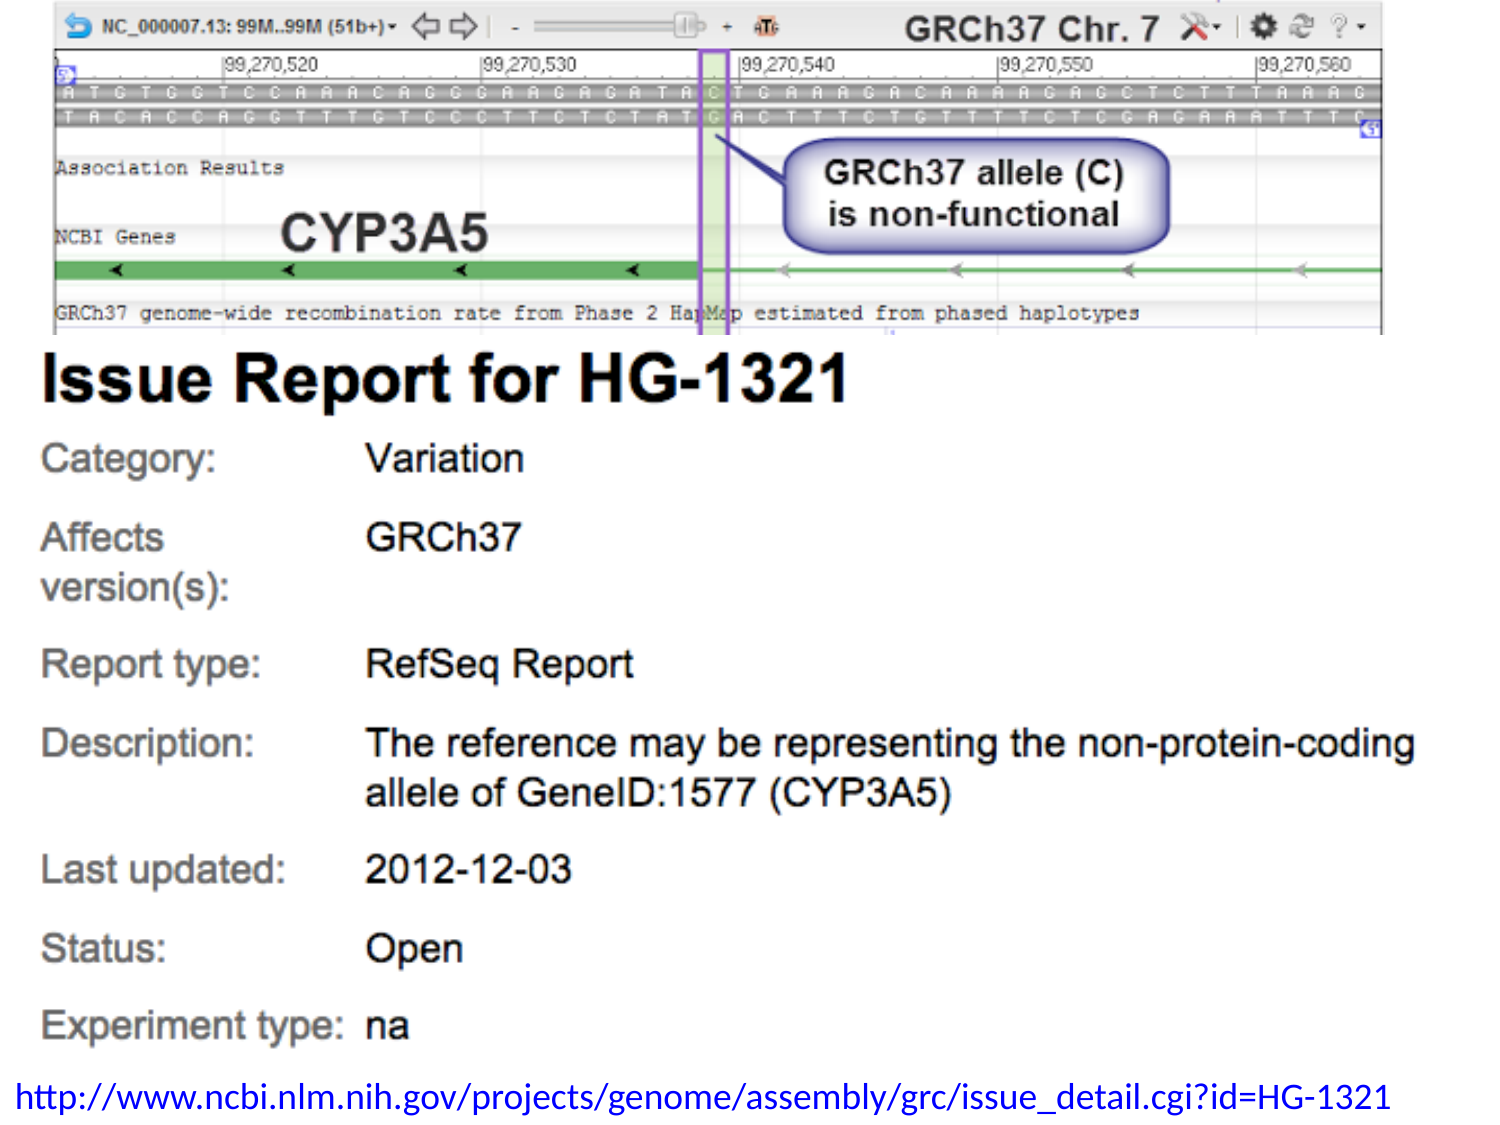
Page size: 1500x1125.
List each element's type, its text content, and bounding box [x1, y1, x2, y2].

picture [13, 0, 1475, 1051]
text_box http://www.ncbi.nlm.nih.gov/projects/genome/assembly/grc/issue_detail.cgi?id=HG-1321 [0, 1064, 1475, 1125]
